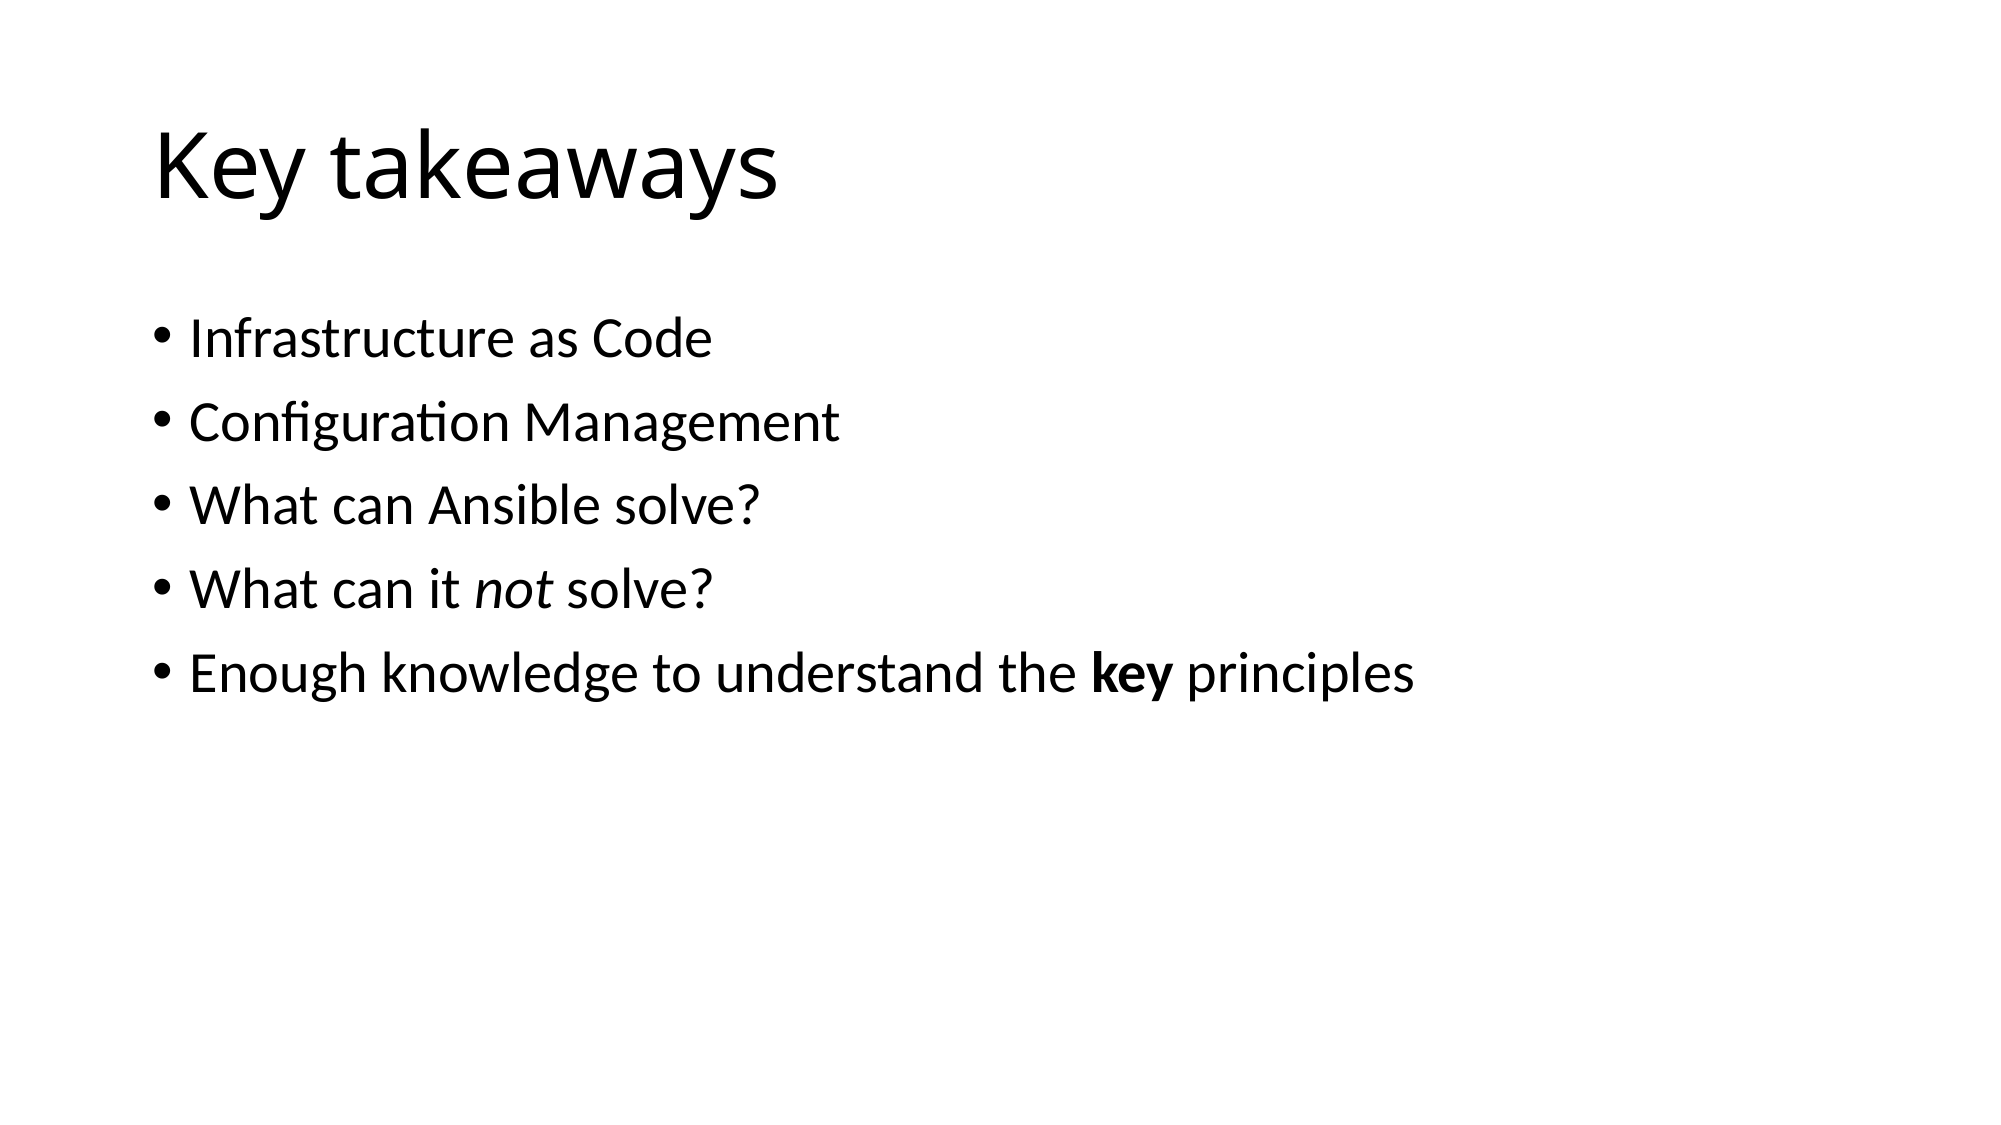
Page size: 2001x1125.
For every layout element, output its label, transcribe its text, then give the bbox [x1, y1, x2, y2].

title Key takeaways [137, 59, 1863, 278]
list Infrastructure as Code Configuration Management What can Ansible solve? What can it not solve? Enough knowledge to understand the key principles [137, 299, 1863, 1014]
